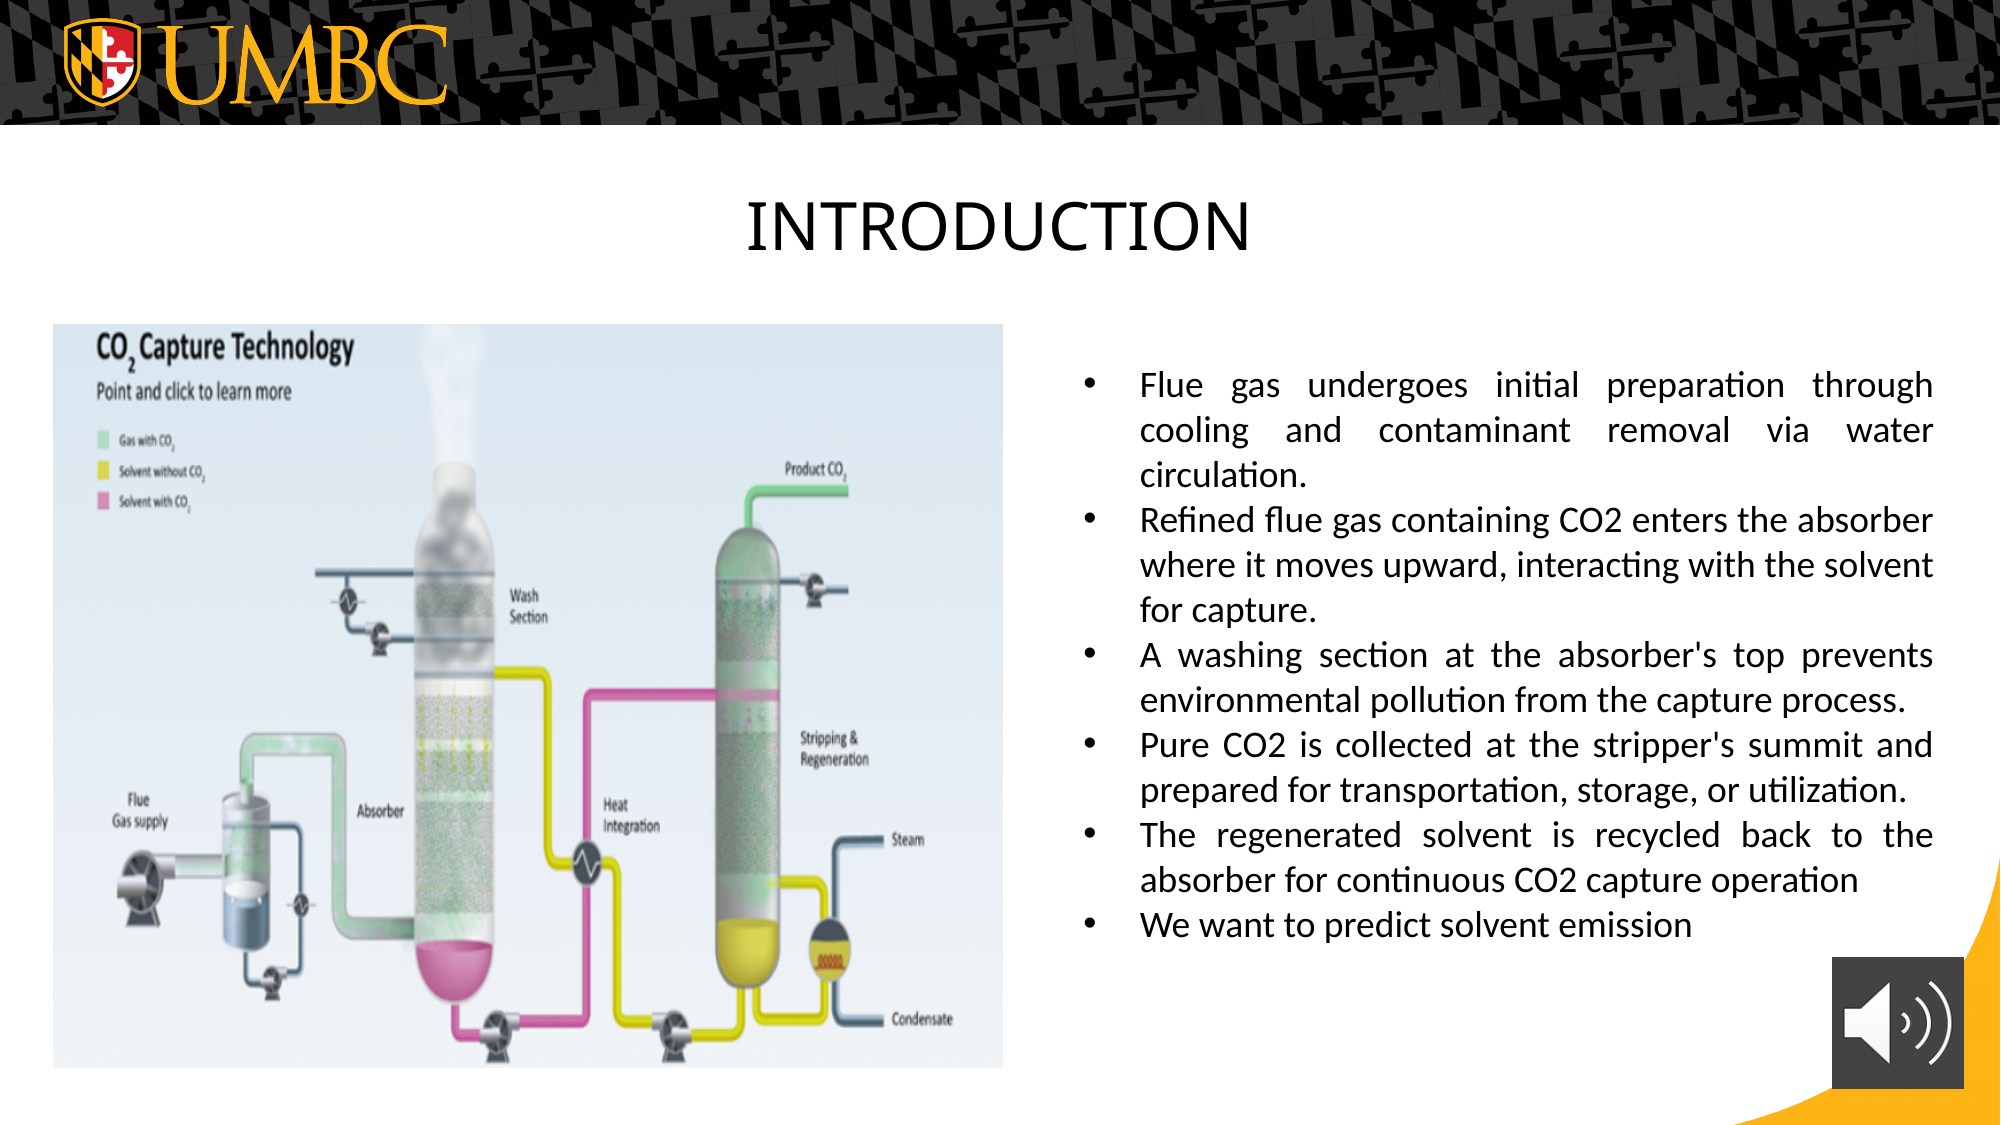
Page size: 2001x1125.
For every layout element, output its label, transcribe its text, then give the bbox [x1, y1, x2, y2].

list Flue gas undergoes initial preparation through cooling and contaminant removal via water circulation. Refined flue gas containing CO2 enters the absorber where it moves upward, interacting with the solvent for capture. A washing section at the absorber's top prevents environmental pollution from the capture process. Pure CO2 is collected at the stripper's summit and prepared for transportation, storage, or utilization. The regenerated solvent is recycled back to the absorber for continuous CO2 capture operation We want to predict solvent emission [1049, 352, 1950, 1005]
title INTRODUCTION [99, 153, 1900, 295]
picture [52, 323, 1004, 1068]
picture [0, 0, 2000, 125]
picture [1732, 853, 2000, 1125]
